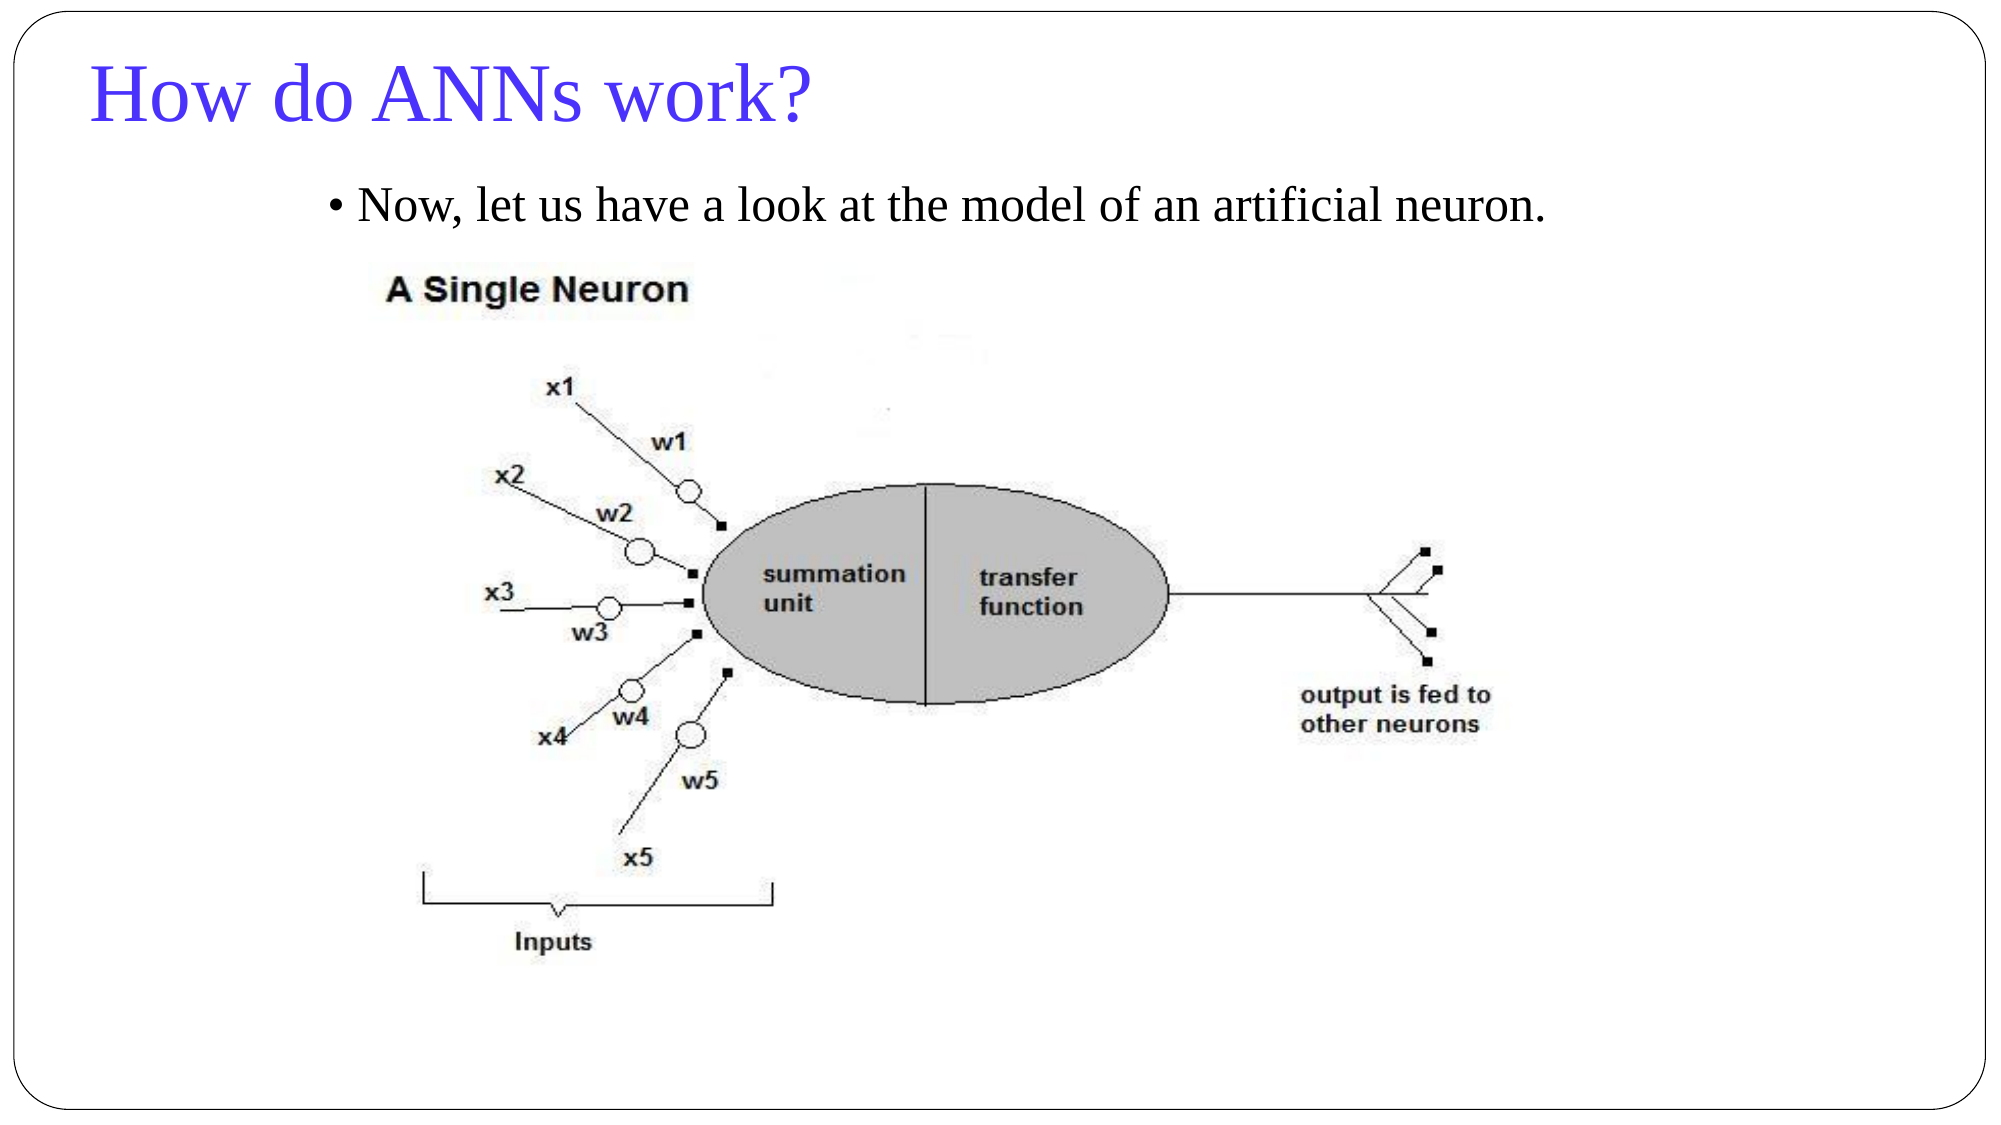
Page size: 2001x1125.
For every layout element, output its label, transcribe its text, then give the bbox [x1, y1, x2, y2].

text_box • Now, let us have a look at the model of an artificial neuron. [312, 163, 1738, 239]
text_box How do ANNs work? [74, 30, 1350, 154]
picture [368, 261, 1682, 1001]
